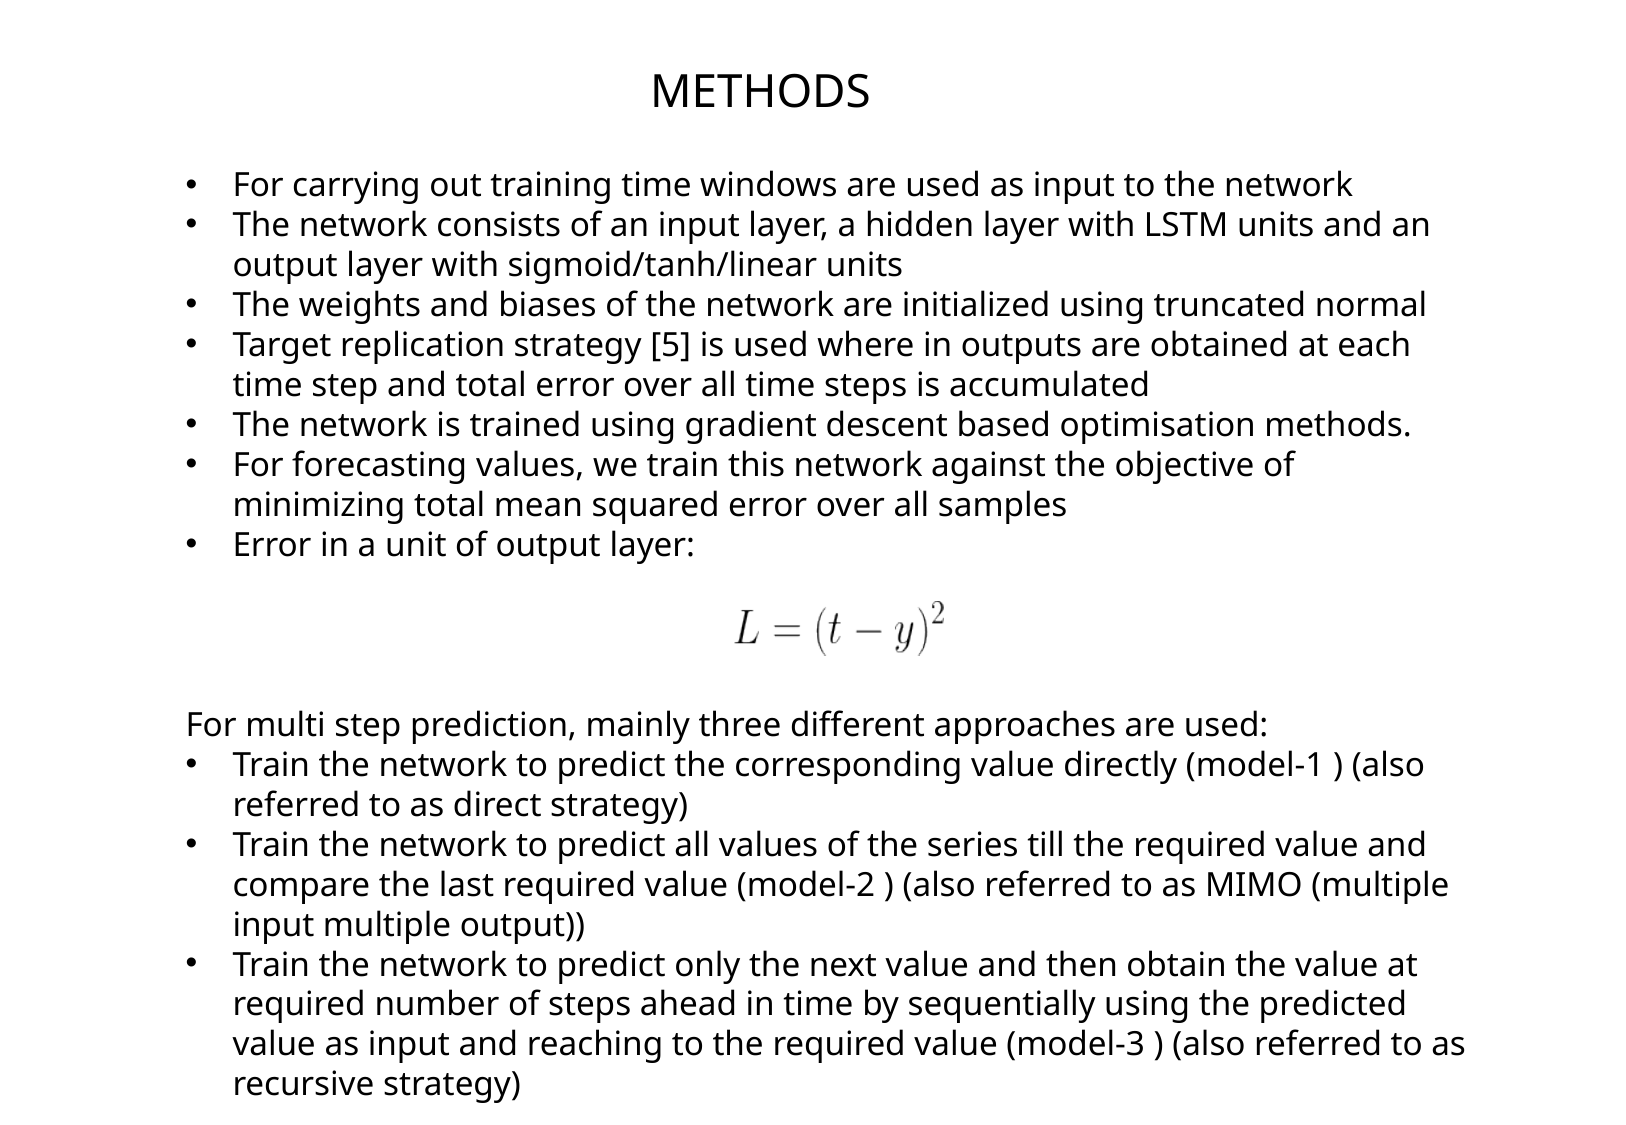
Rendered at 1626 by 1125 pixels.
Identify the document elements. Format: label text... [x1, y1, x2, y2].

text_box For multi step prediction, mainly three different approaches are used: Train the network to predict the corresponding value directly (model-1 ) (also referred to as direct strategy) Train the network to predict all values of the series till the required value and compare the last required value (model-2 ) (also referred to as MIMO (multiple input multiple output)) Train the network to predict only the next value and then obtain the value at required number of steps ahead in time by sequentially using the predicted value as input and reaching to the required value (model-3 ) (also referred to as recursive strategy) [170, 655, 1500, 1110]
picture [734, 601, 944, 656]
text_box For carrying out training time windows are used as input to the network The network consists of an input layer, a hidden layer with LSTM units and an output layer with sigmoid/tanh/linear units The weights and biases of the network are initialized using truncated normal Target replication strategy [5] is used where in outputs are obtained at each time step and total error over all time steps is accumulated The network is trained using gradient descent based optimisation methods. For forecasting values, we train this network against the objective of minimizing total mean squared error over all samples Error in a unit of output layer: [170, 156, 1448, 571]
text_box METHODS [635, 54, 944, 124]
